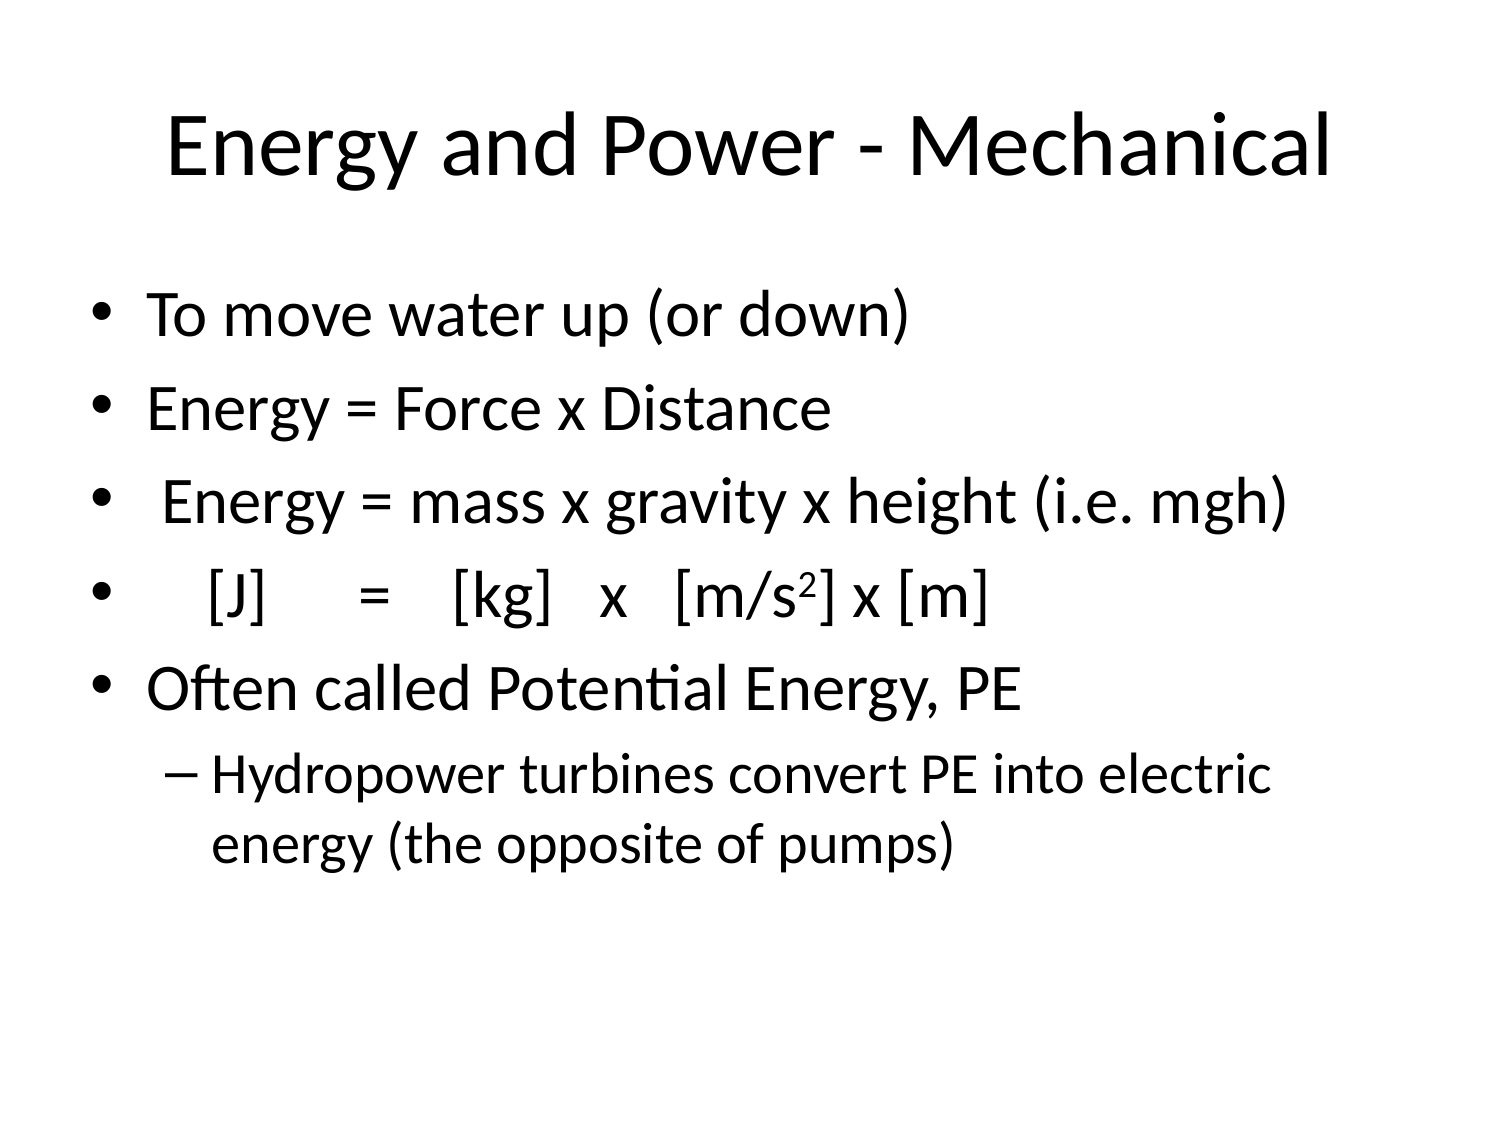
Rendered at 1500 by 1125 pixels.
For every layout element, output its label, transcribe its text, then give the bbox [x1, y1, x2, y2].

title Energy and Power - Mechanical [75, 45, 1425, 233]
list To move water up (or down) Energy = Force x Distance Energy = mass x gravity x height (i.e. mgh) [J] = [kg] x [m/s2] x [m] Often called Potential Energy, PE Hydropower turbines convert PE into electric energy (the opposite of pumps) [75, 262, 1425, 1005]
